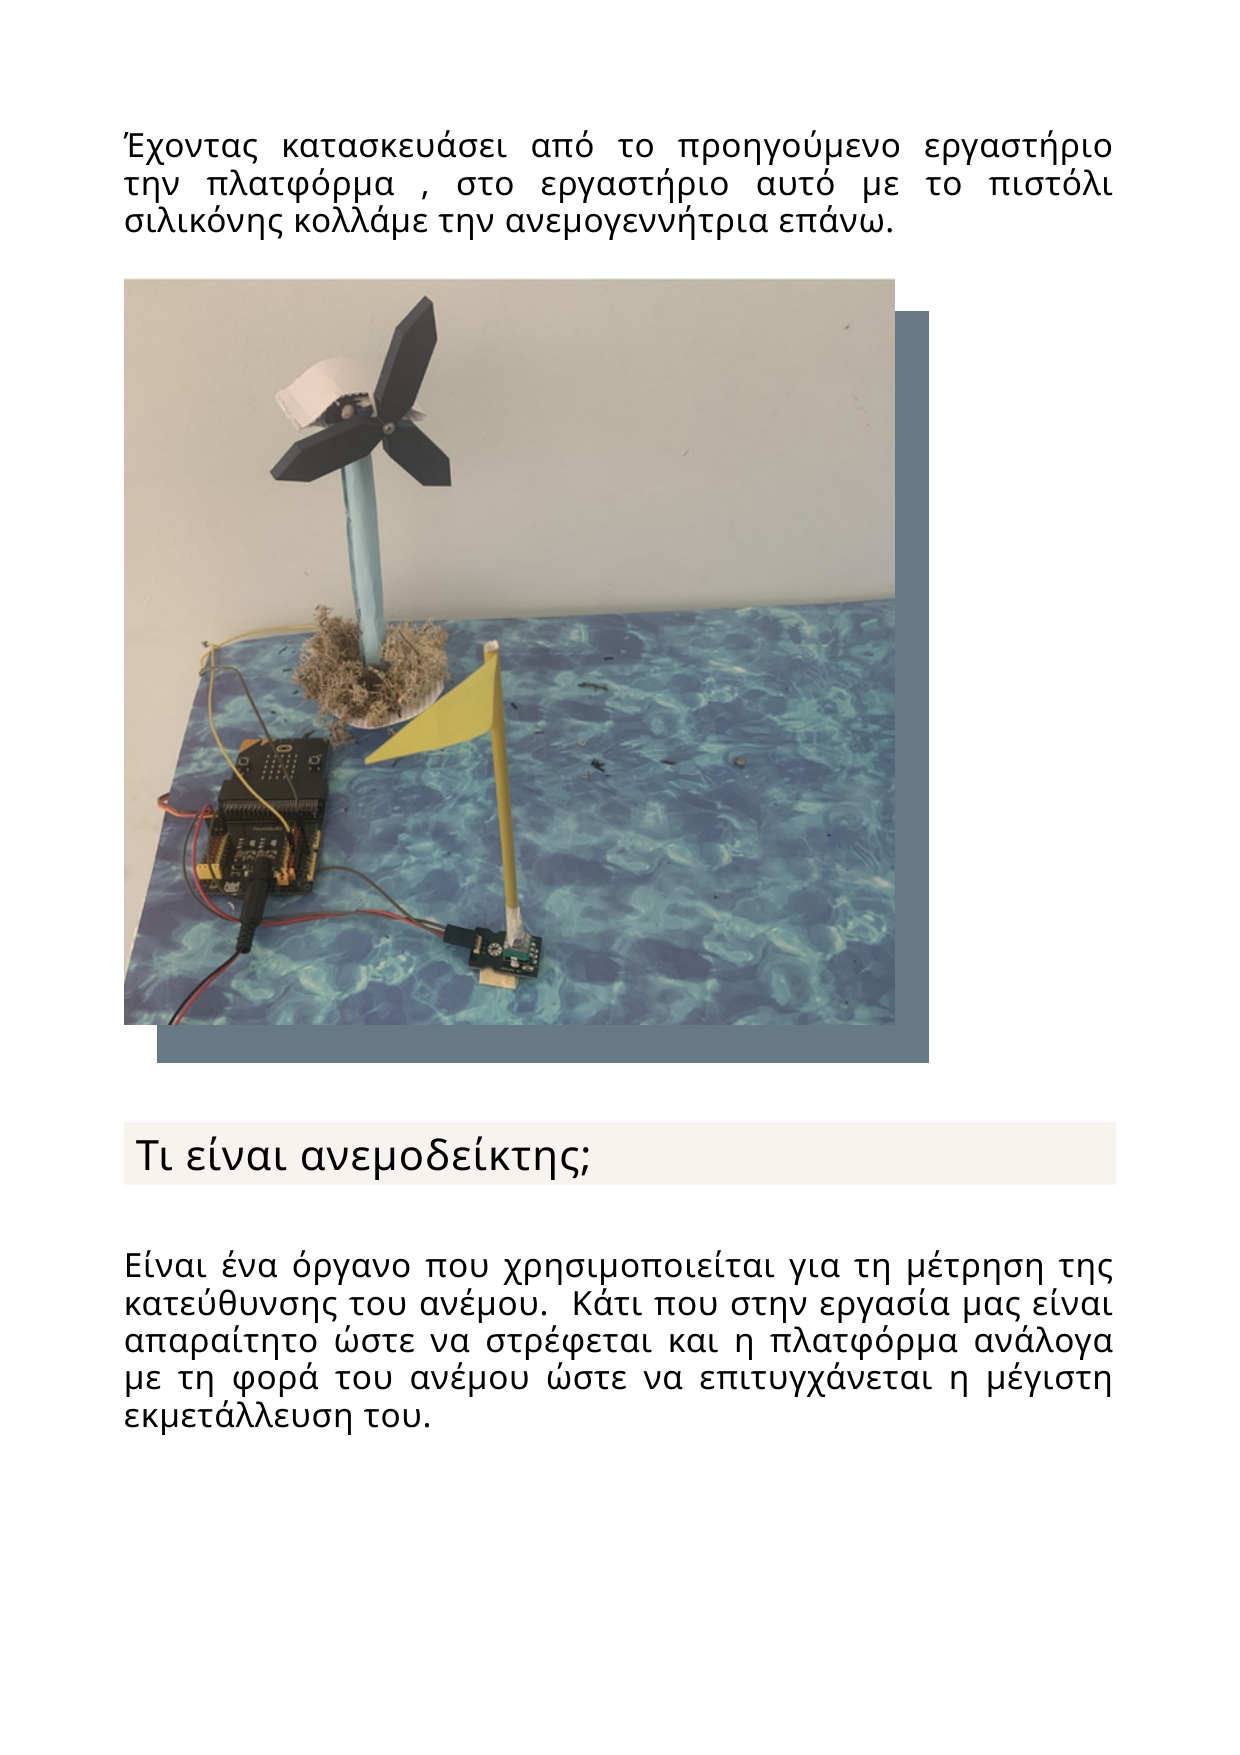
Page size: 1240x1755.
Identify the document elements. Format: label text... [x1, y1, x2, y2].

text_box Είναι ένα όργανο που χρησιμοποιείται για τη μέτρηση της κατεύθυνσης του ανέμου. Κάτι που στην εργασία μας είναι απαραίτητο ώστε να στρέφεται και η πλατφόρμα ανάλογα με τη φορά του ανέμου ώστε να επιτυγχάνεται η μέγιστη εκμετάλλευση του. [123, 1247, 1117, 1434]
text_box [124, 277, 895, 1025]
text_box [123, 1121, 1117, 1185]
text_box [156, 310, 929, 1064]
text_box Έχοντας κατασκευάσει από το προηγούμενο εργαστήριο την πλατφόρμα , στο εργαστήριο αυτό με το πιστόλι σιλικόνης κολλάμε την ανεμογεννήτρια επάνω. [123, 127, 1117, 239]
